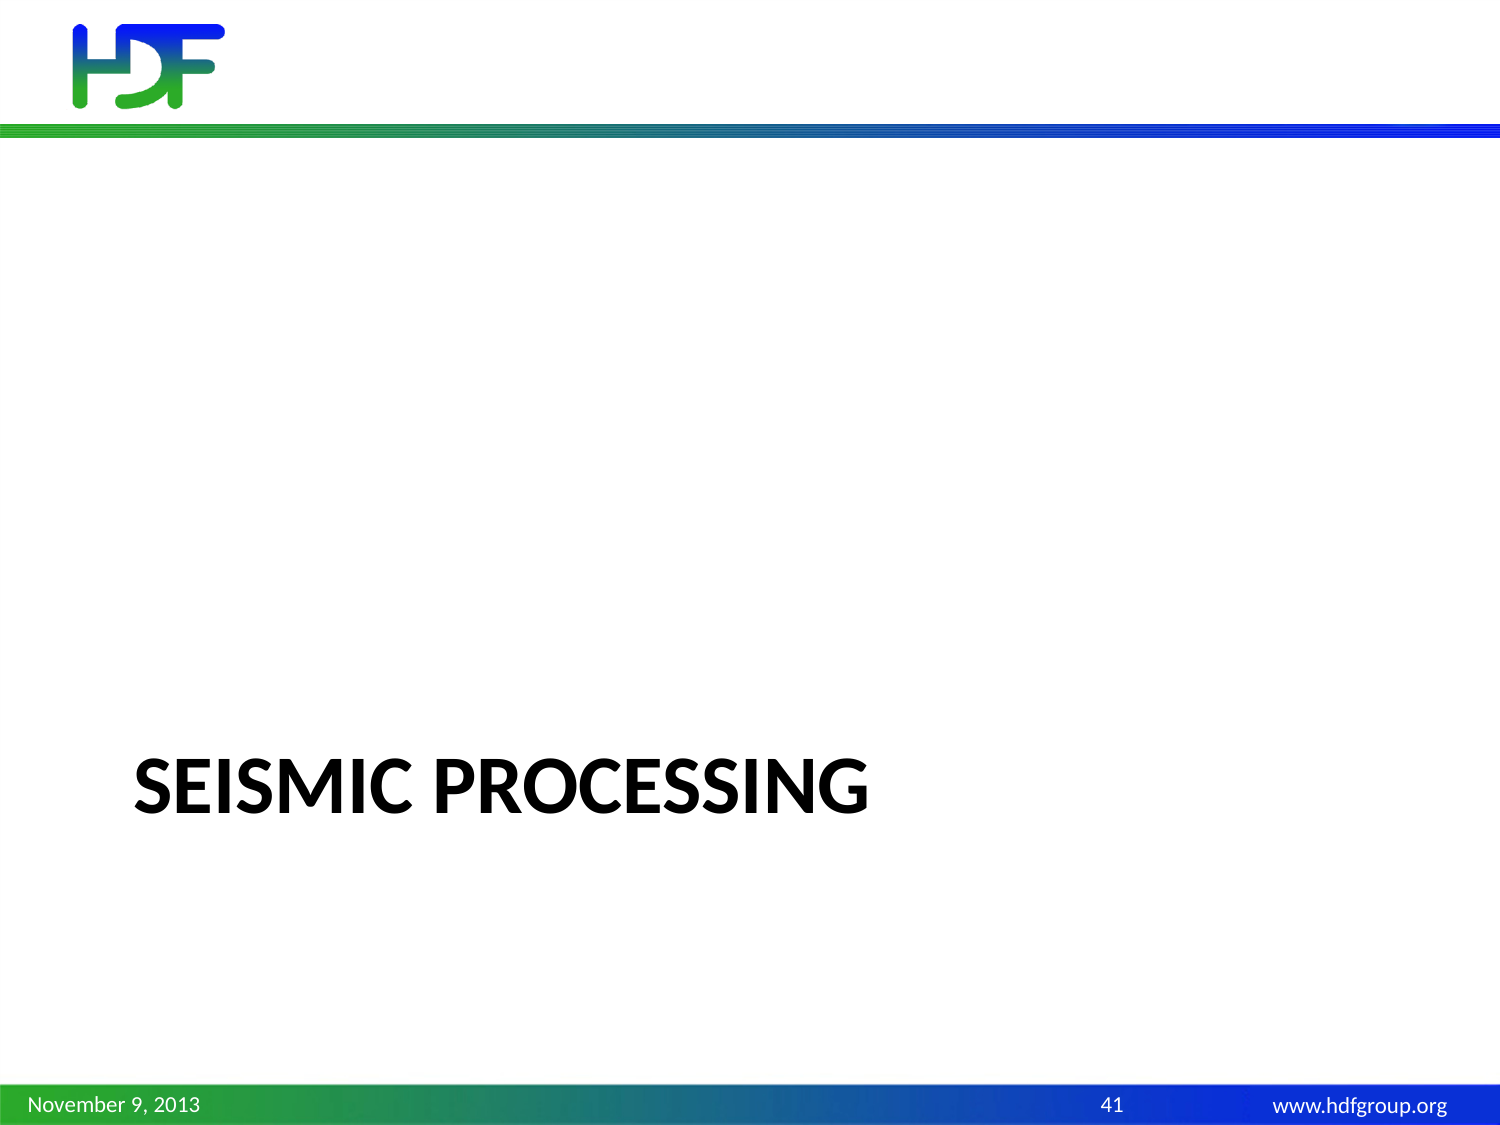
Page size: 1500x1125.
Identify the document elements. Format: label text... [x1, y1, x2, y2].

picture [0, 0, 1500, 1125]
title Seismic processing [118, 722, 1394, 947]
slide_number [12, 1087, 713, 1125]
slide_number 41 [1049, 1087, 1176, 1125]
